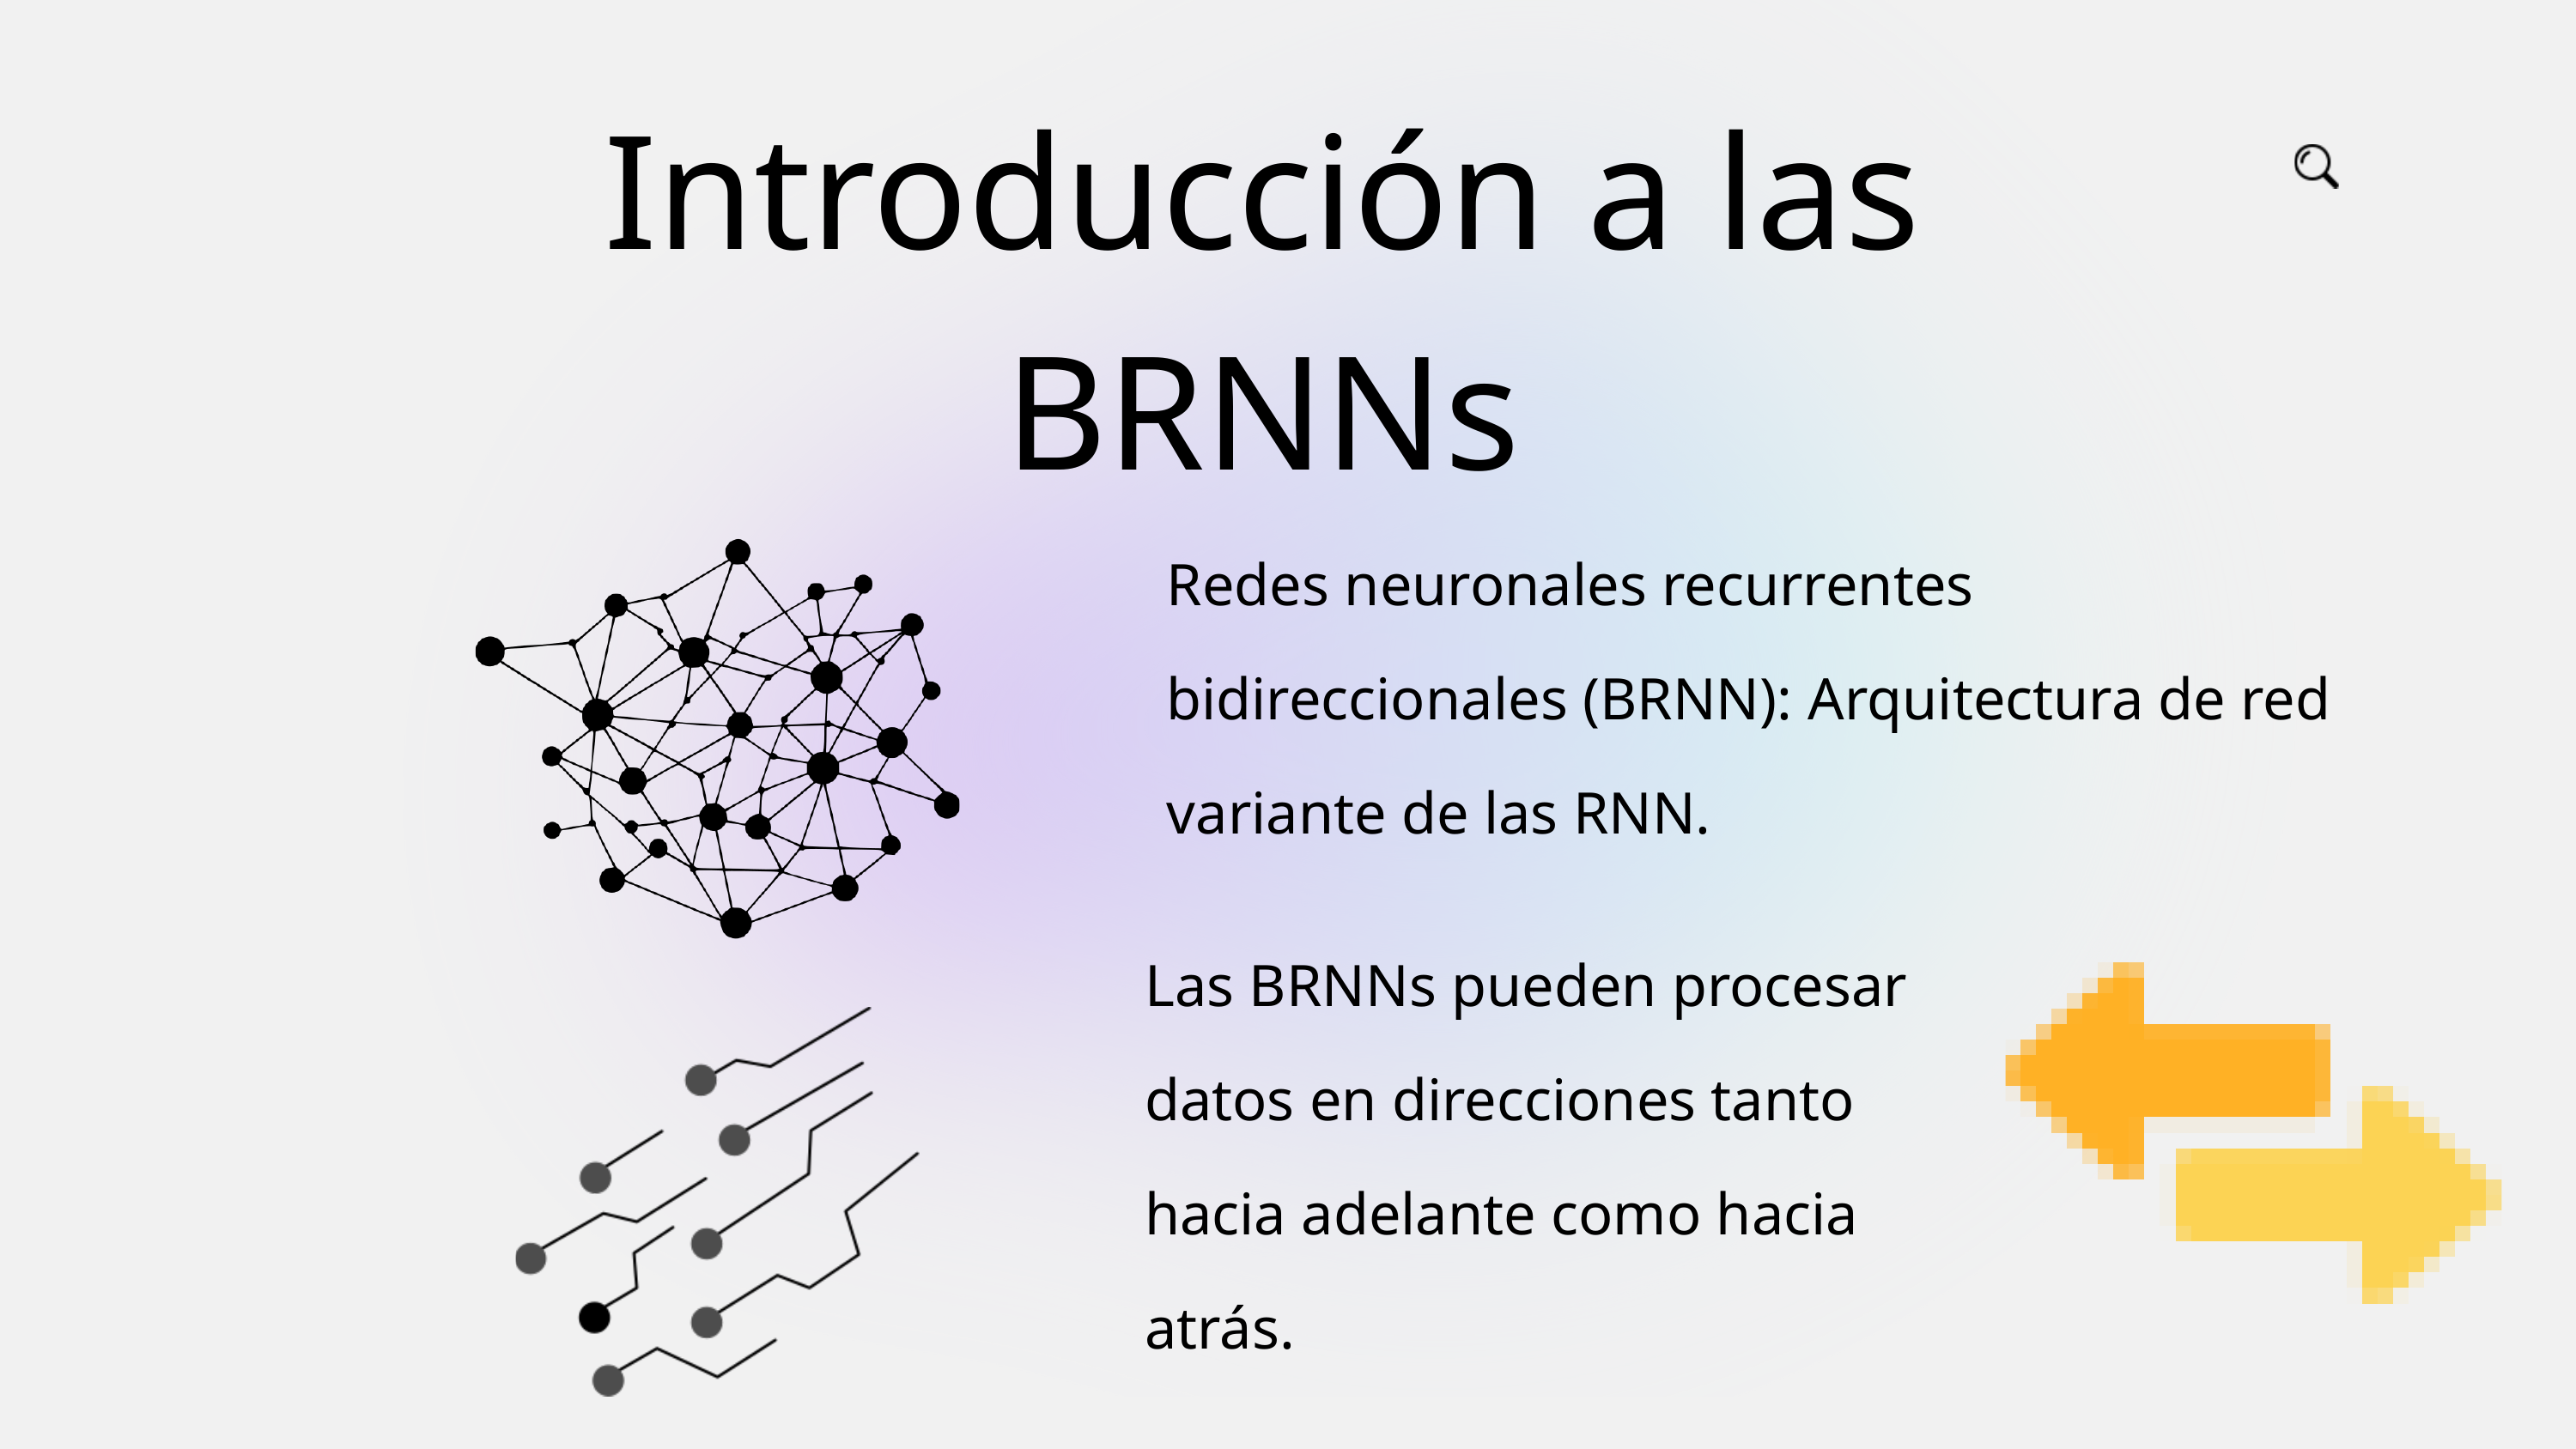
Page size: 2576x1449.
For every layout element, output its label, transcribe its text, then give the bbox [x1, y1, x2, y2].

text_box Redes neuronales recurrentes bidireccionales (BRNN): Arquitectura de red variante de las RNN. [1166, 502, 2339, 846]
text_box [515, 1007, 920, 1397]
text_box [475, 538, 960, 940]
text_box Las BRNNs pueden procesar datos en direcciones tanto hacia adelante como hacia atrás. [1145, 903, 1943, 1361]
text_box [361, 0, 2339, 1397]
text_box Introducción a las BRNNs [422, 60, 2103, 501]
text_box [2005, 962, 2502, 1304]
